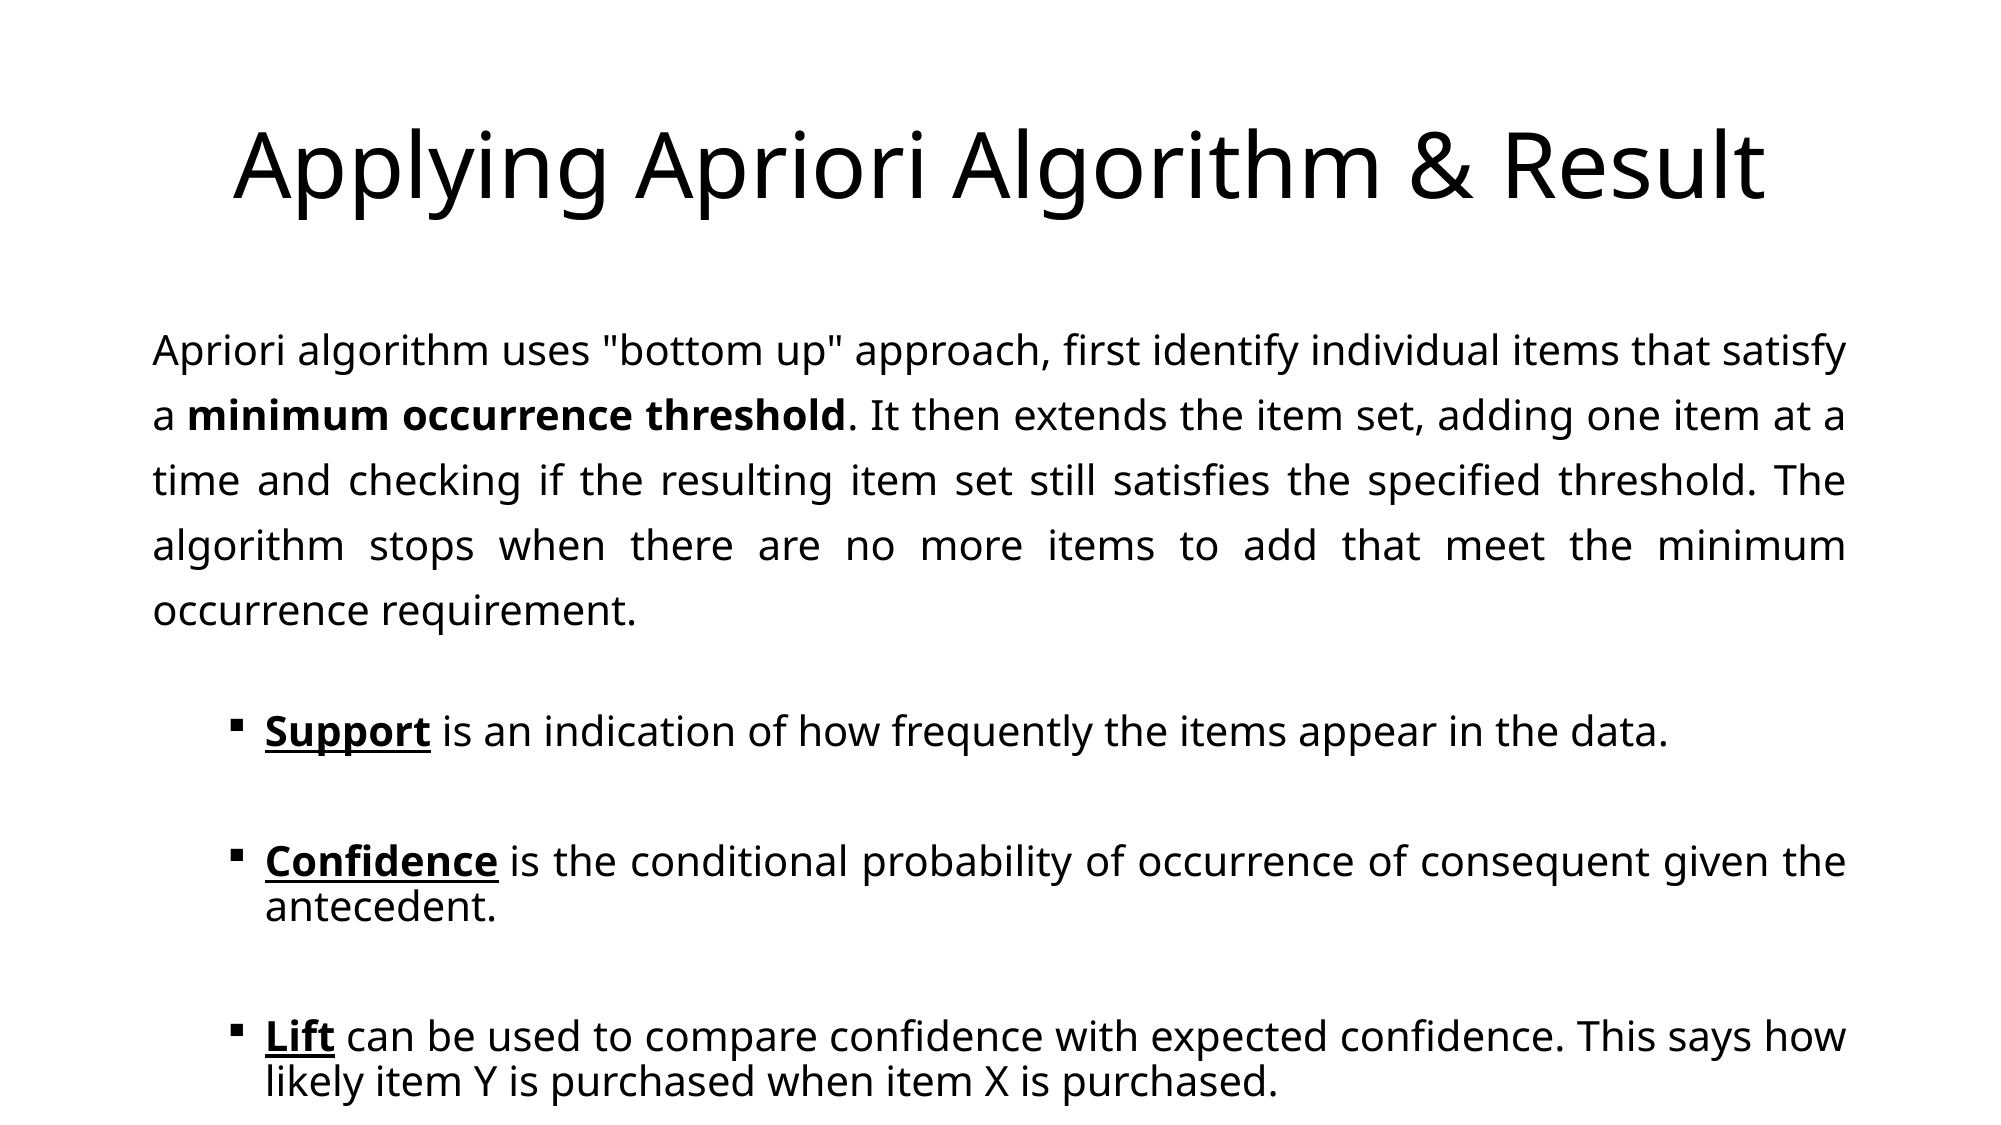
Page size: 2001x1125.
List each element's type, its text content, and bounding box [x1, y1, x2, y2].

list Apriori algorithm uses "bottom up" approach, first identify individual items that satisfy a minimum occurrence threshold. It then extends the item set, adding one item at a time and checking if the resulting item set still satisfies the specified threshold. The algorithm stops when there are no more items to add that meet the minimum occurrence requirement. Support is an indication of how frequently the items appear in the data. Confidence is the conditional probability of occurrence of consequent given the antecedent. Lift can be used to compare confidence with expected confidence. This says how likely item Y is purchased when item X is purchased. [137, 301, 1863, 1090]
title Applying Apriori Algorithm & Result [137, 59, 1863, 278]
